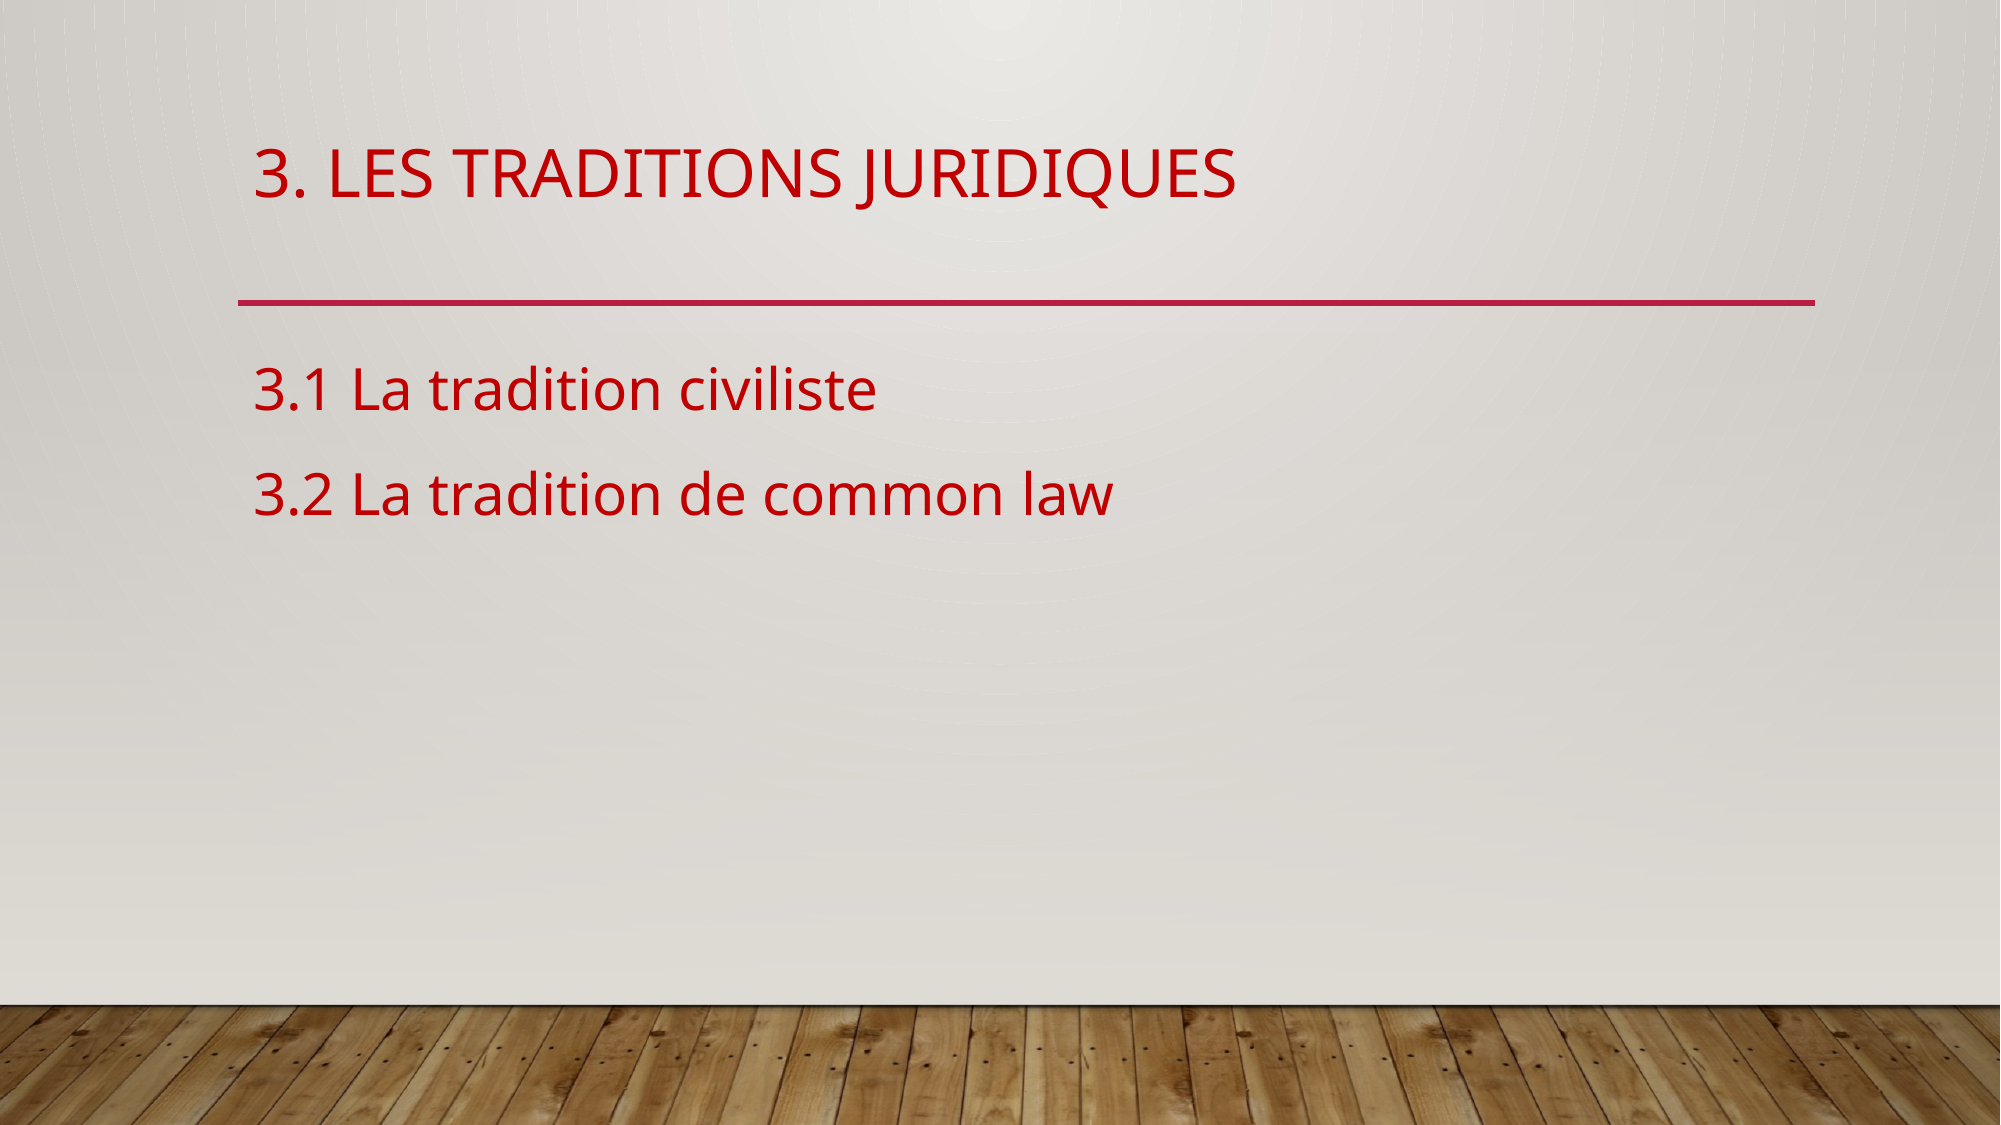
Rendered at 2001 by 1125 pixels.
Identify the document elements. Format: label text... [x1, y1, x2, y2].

title 3. Les traditions juridiques [238, 131, 1814, 305]
picture [0, 1005, 2000, 1125]
list 3.1 La tradition civiliste 3.2 La tradition de common law [238, 330, 1814, 897]
